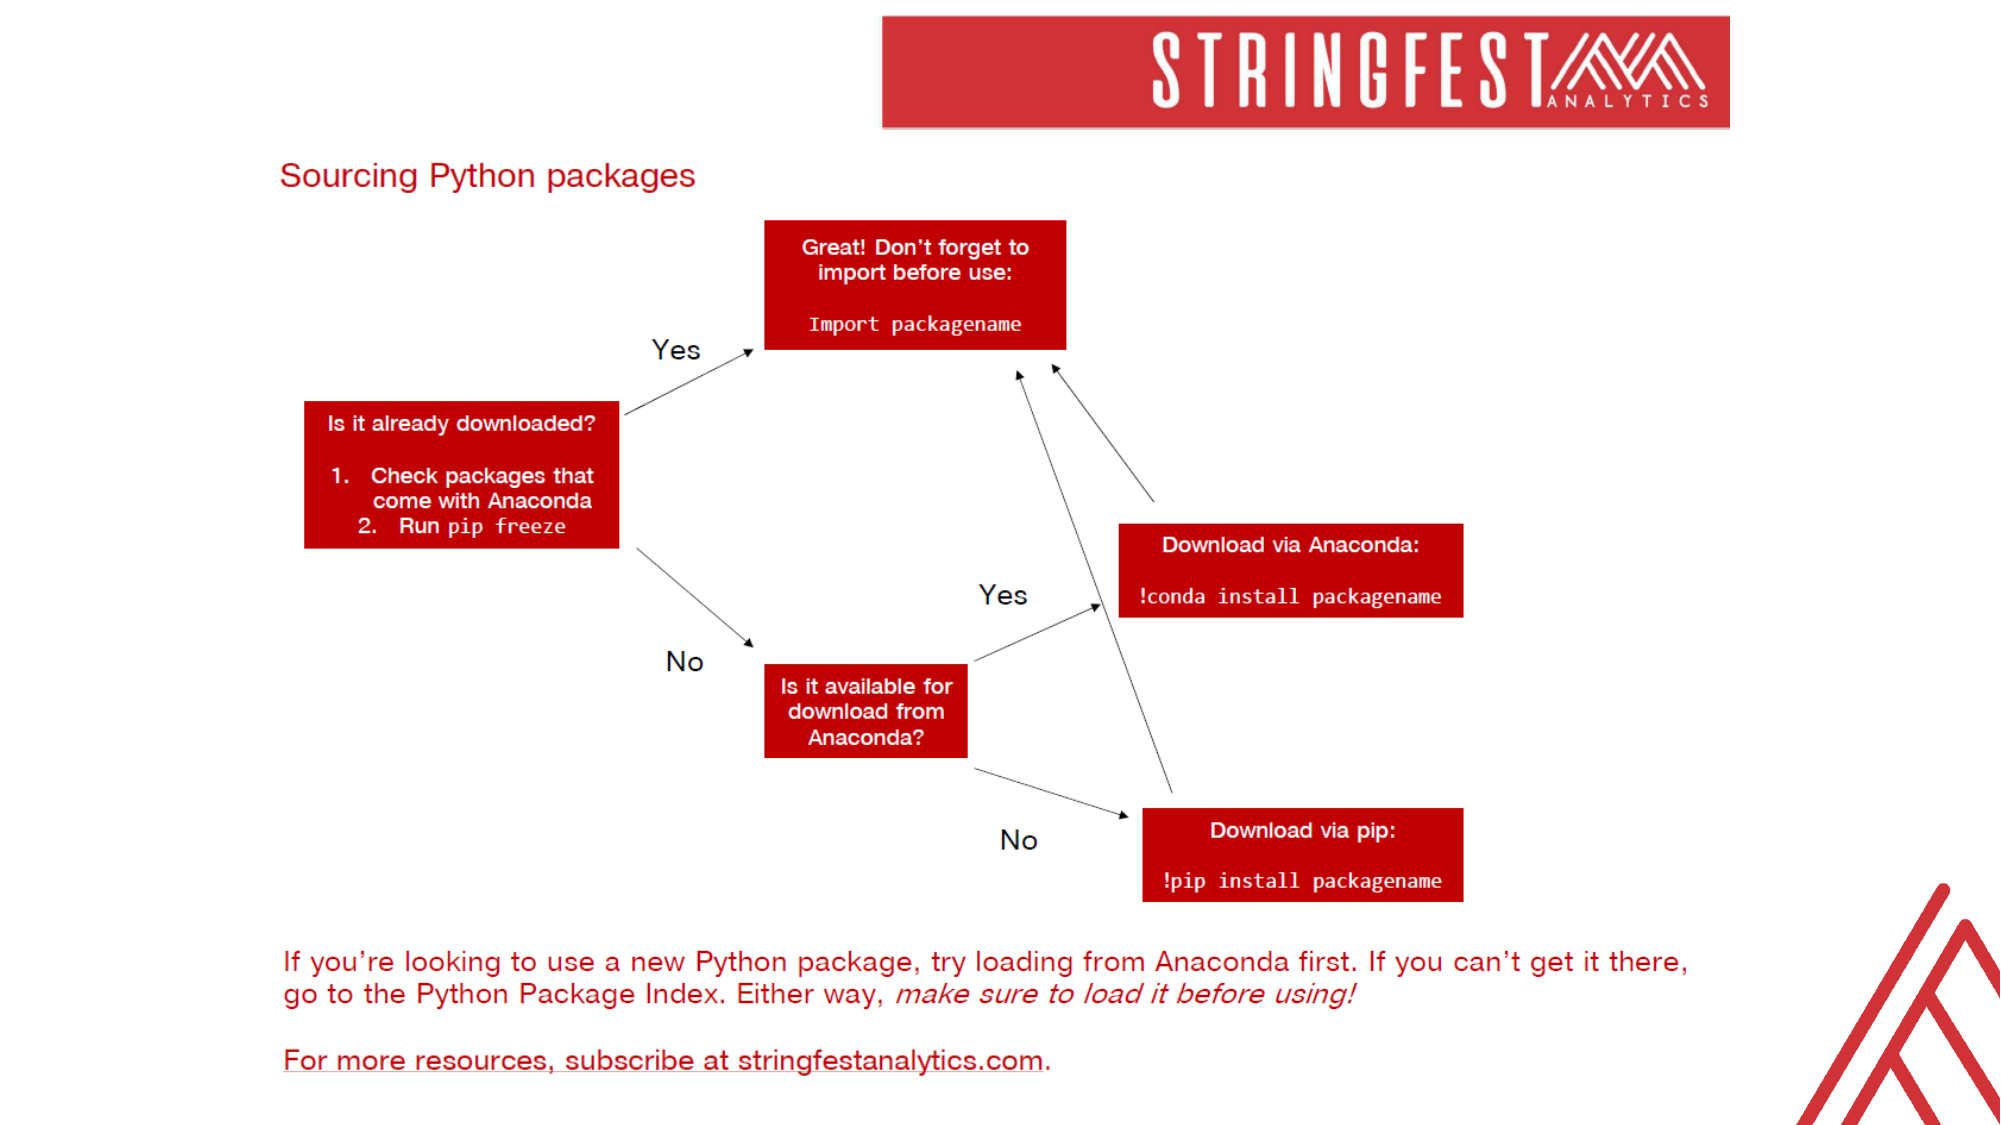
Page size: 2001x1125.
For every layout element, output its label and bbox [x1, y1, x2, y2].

picture [270, 0, 1730, 1125]
picture [1787, 880, 2000, 1125]
